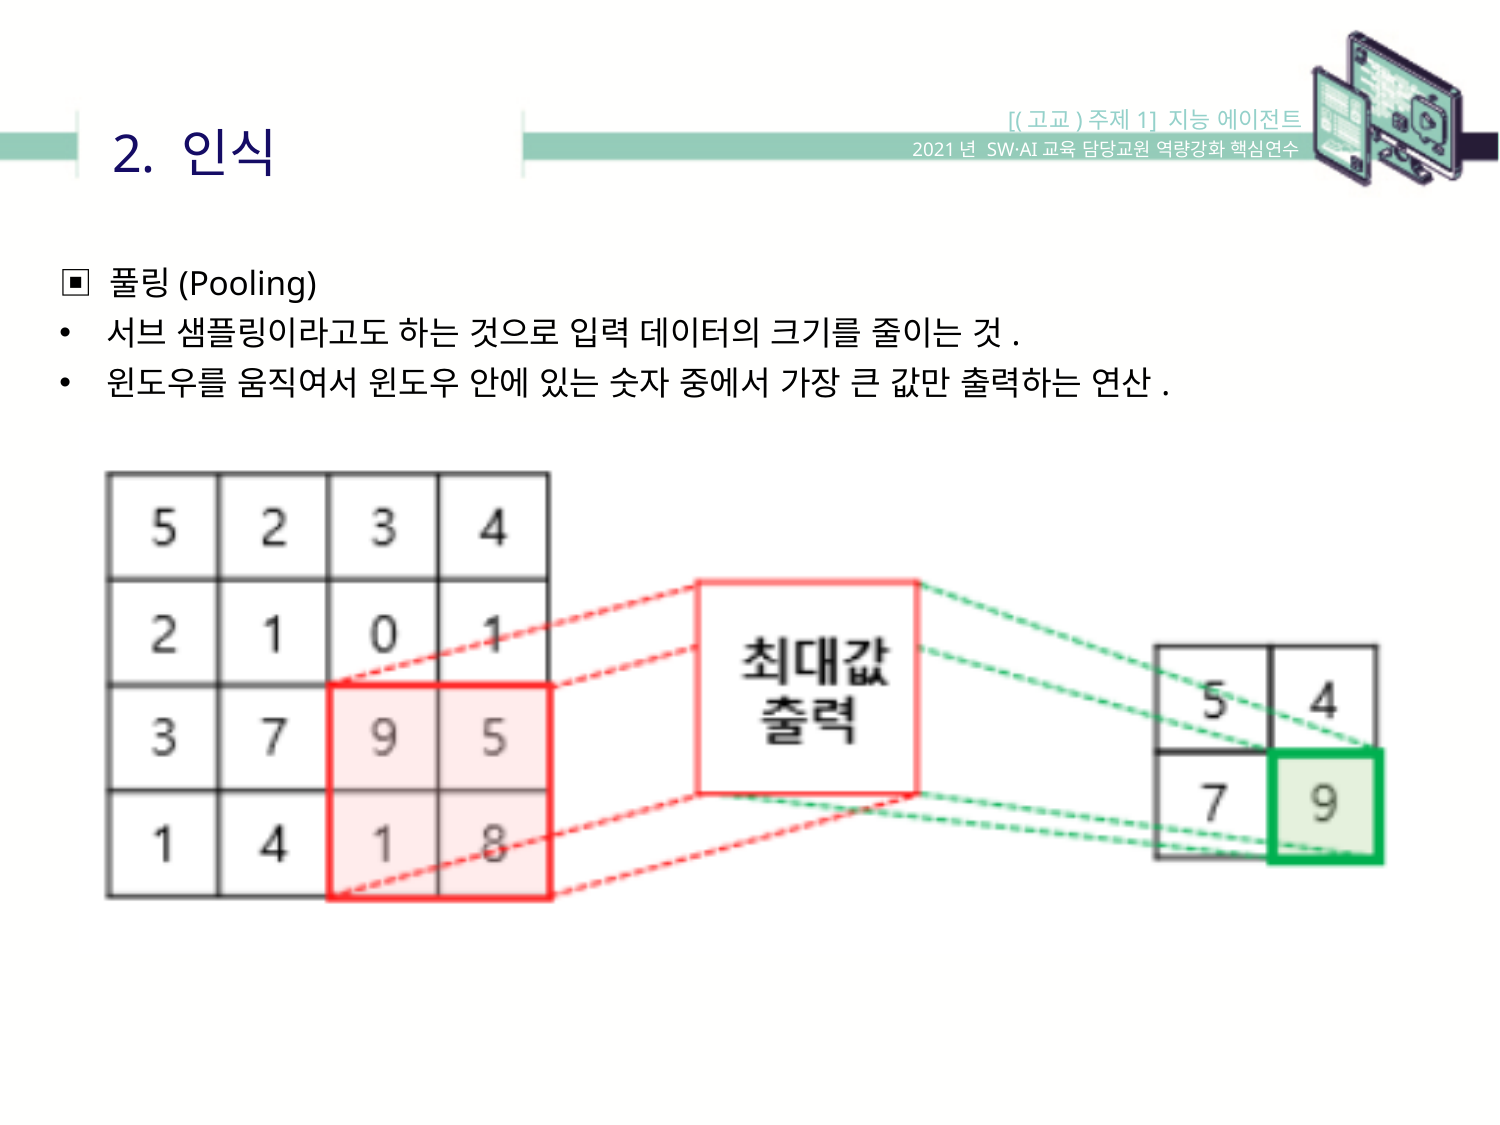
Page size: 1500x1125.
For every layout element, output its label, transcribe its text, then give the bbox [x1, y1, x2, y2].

text_box 2021년 SW·AI교육 담당교원 역량강화 핵심연수 [971, 130, 1315, 157]
text_box 2. 인식 [97, 113, 539, 192]
text_box [(고교)주제1] 지능 에이전트 [977, 98, 1318, 142]
picture [0, 0, 1500, 1125]
text_box ▣ 풀링(Pooling) 서브 샘플링이라고도 하는 것으로 입력 데이터의 크기를 줄이는 것. 윈도우를 움직여서 윈도우 안에 있는 숫자 중에서 가장 큰 값만 출력하는 연산. [44, 254, 1186, 410]
